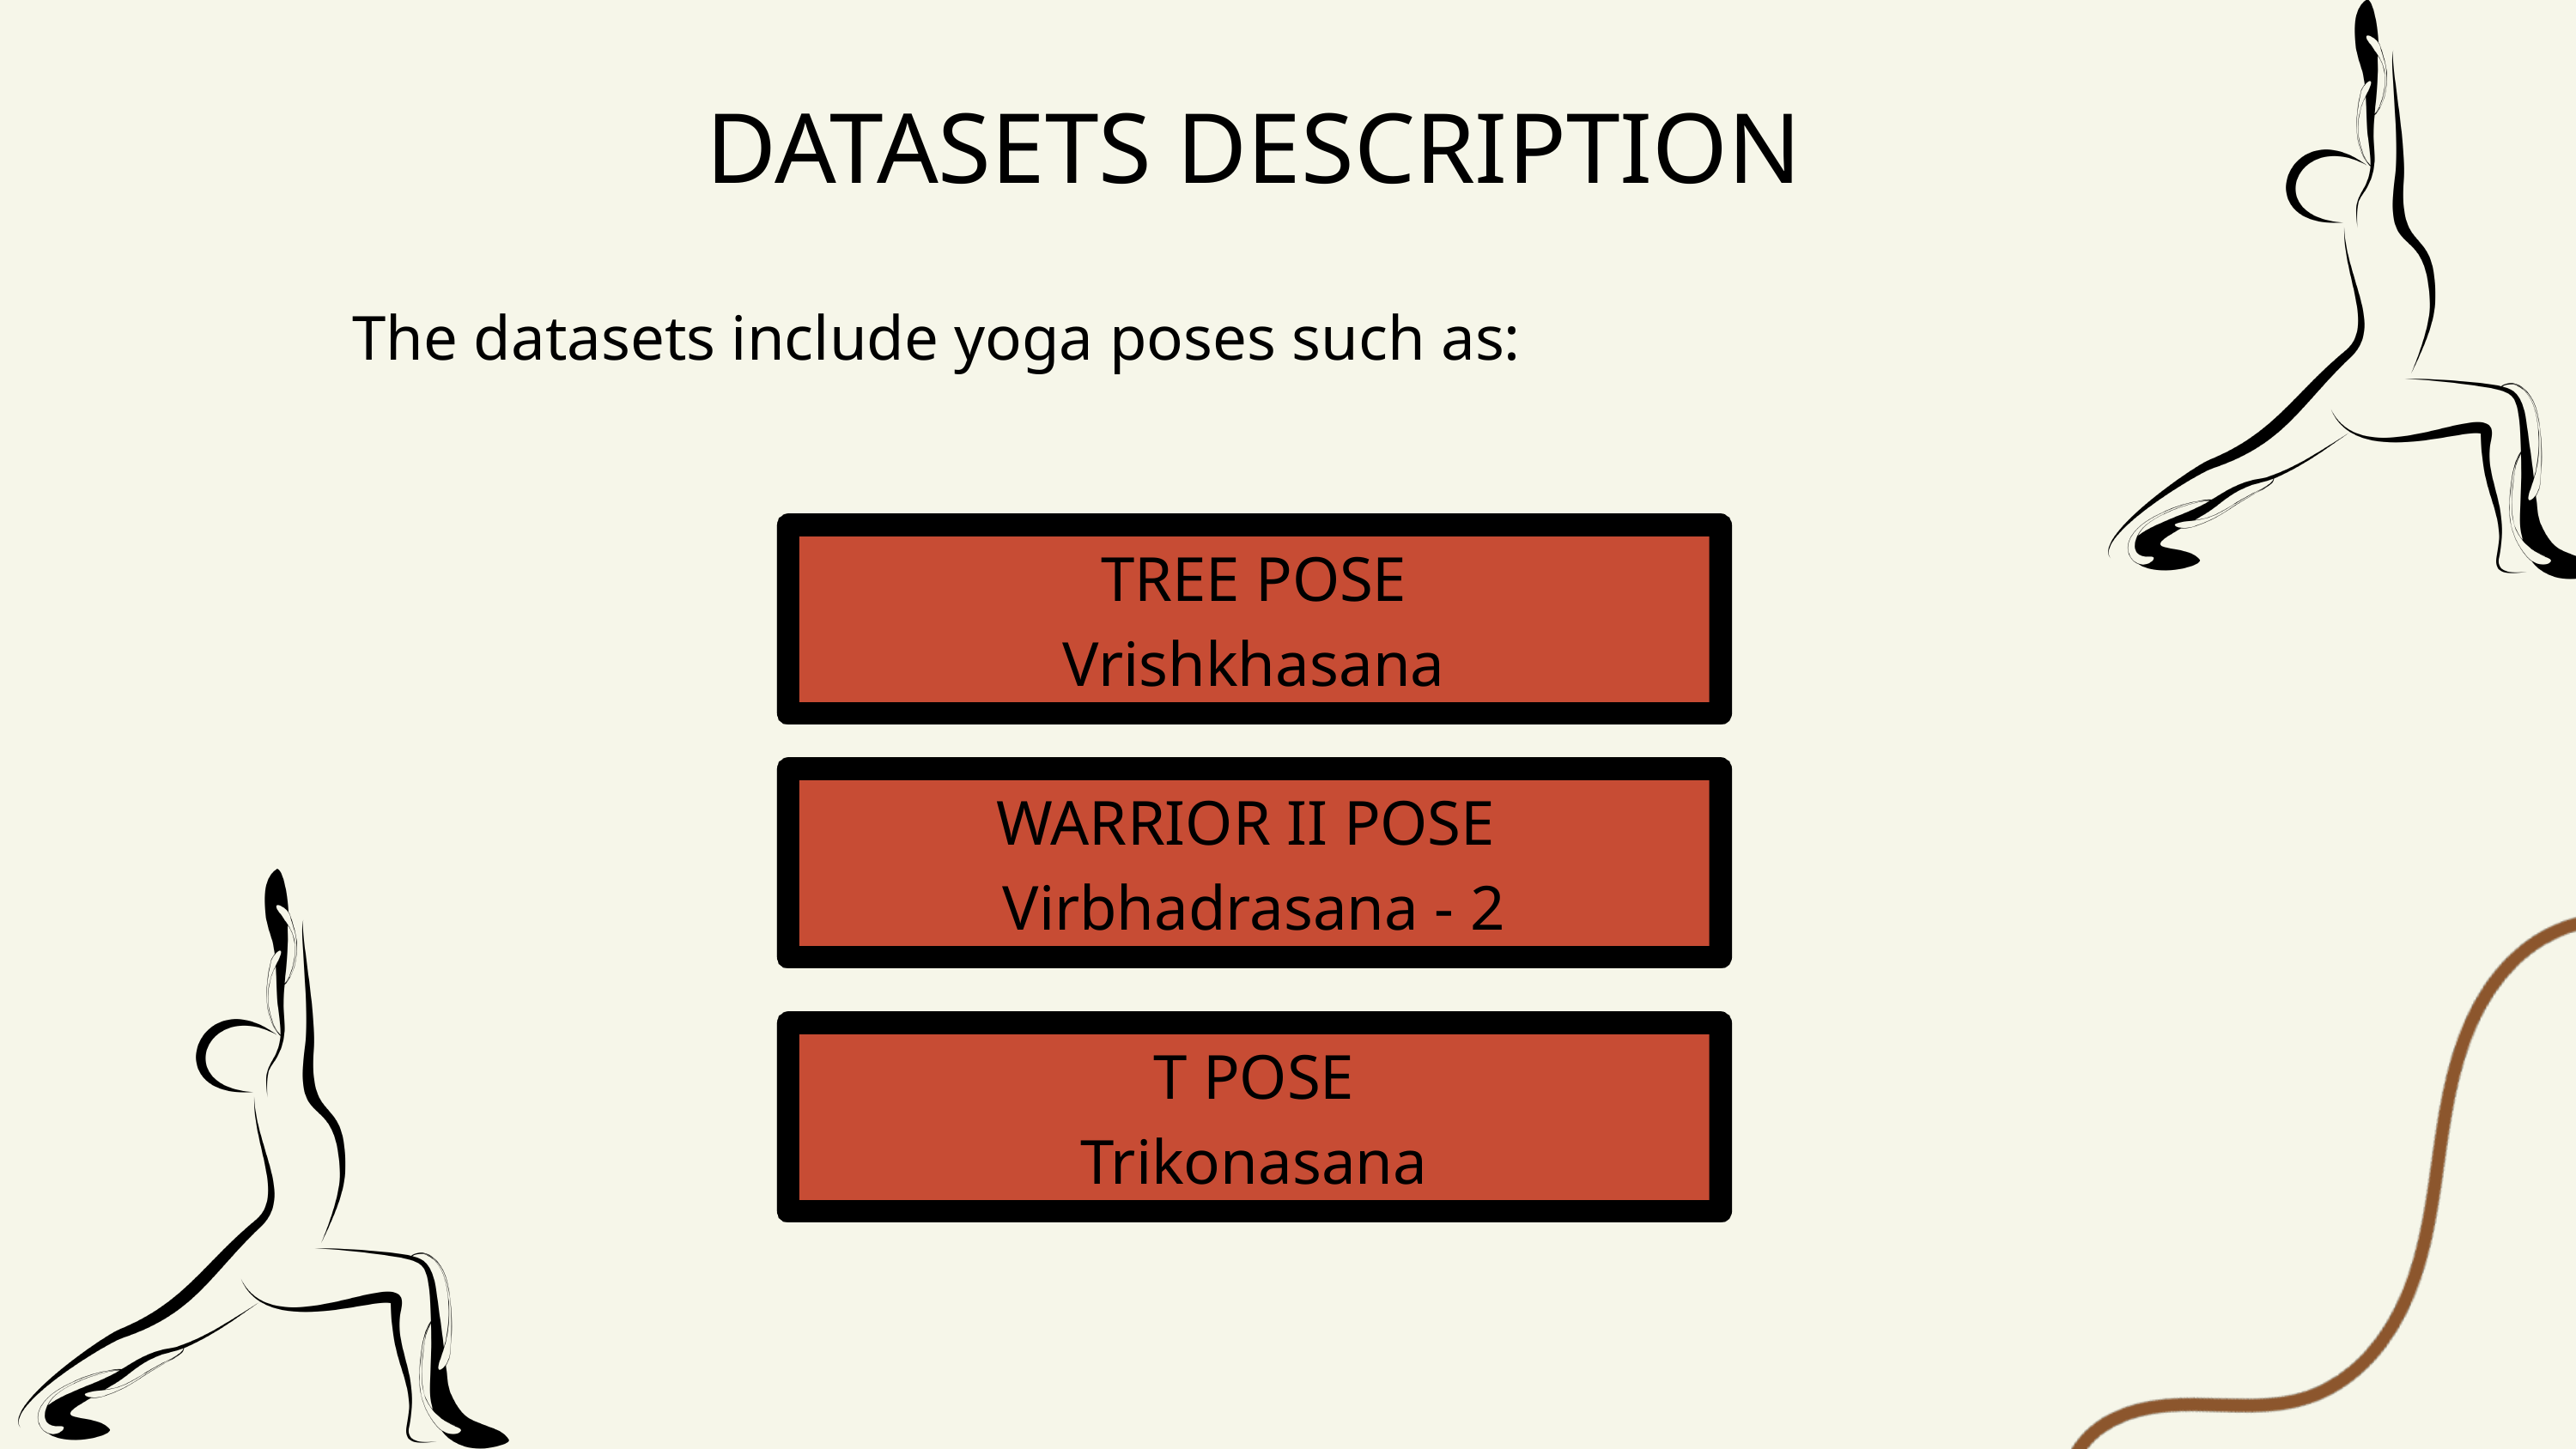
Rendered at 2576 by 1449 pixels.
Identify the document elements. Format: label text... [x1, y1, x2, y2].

picture [2041, 760, 2576, 1449]
picture [775, 757, 1734, 969]
picture [775, 512, 1734, 724]
picture [0, 869, 510, 1449]
text_box The datasets include yoga poses such as: [284, 287, 1606, 373]
picture [775, 1010, 1734, 1222]
text_box DATASETS DESCRIPTION [513, 67, 1995, 203]
picture [2090, 0, 2576, 580]
